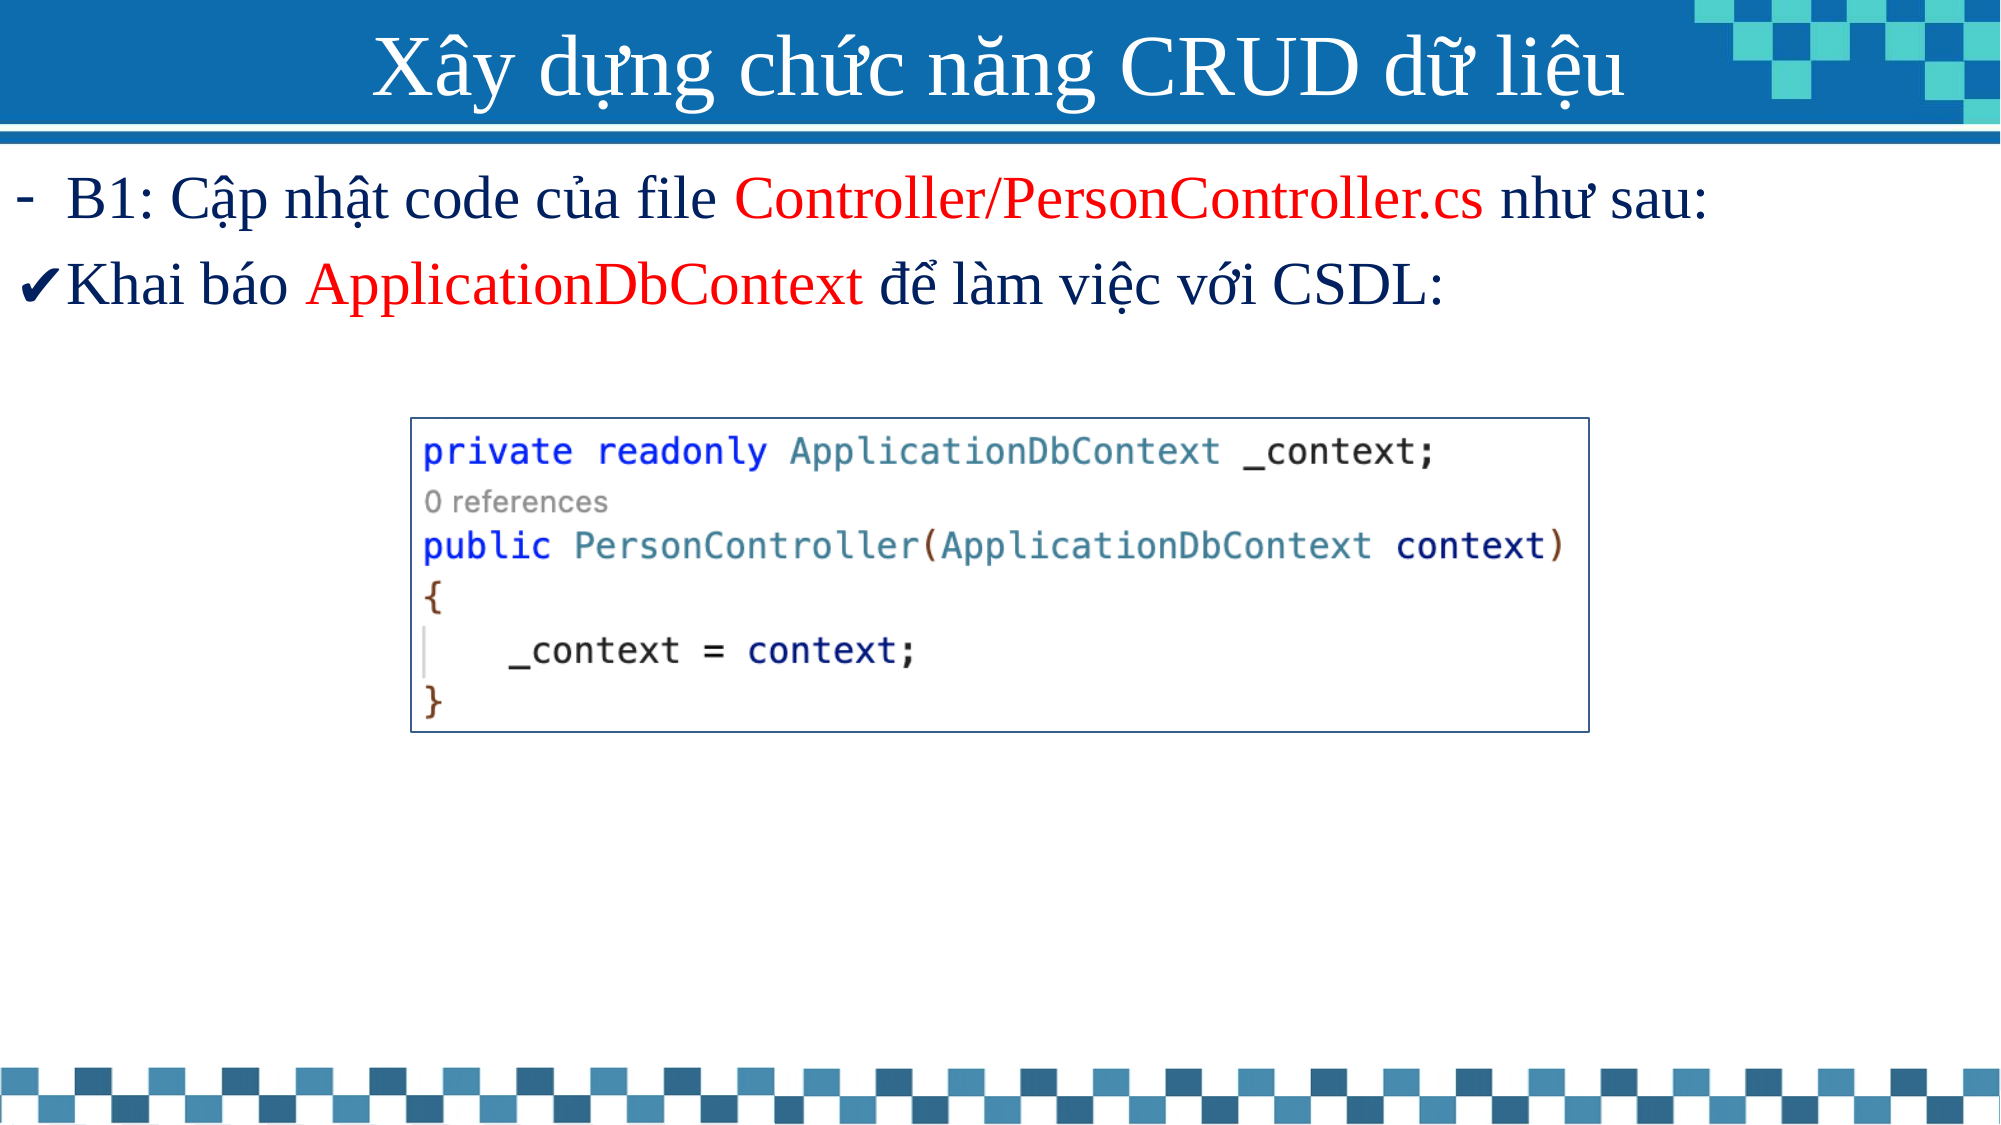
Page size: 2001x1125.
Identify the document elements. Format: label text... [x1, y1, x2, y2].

picture [0, 100, 2001, 1125]
list B1: Cập nhật code của file Controller/PersonController.cs như sau: Khai báo ApplicationDbContext để làm việc với CSDL: [0, 149, 1995, 325]
title Xây dựng chức năng CRUD dữ liệu [0, 0, 2000, 121]
